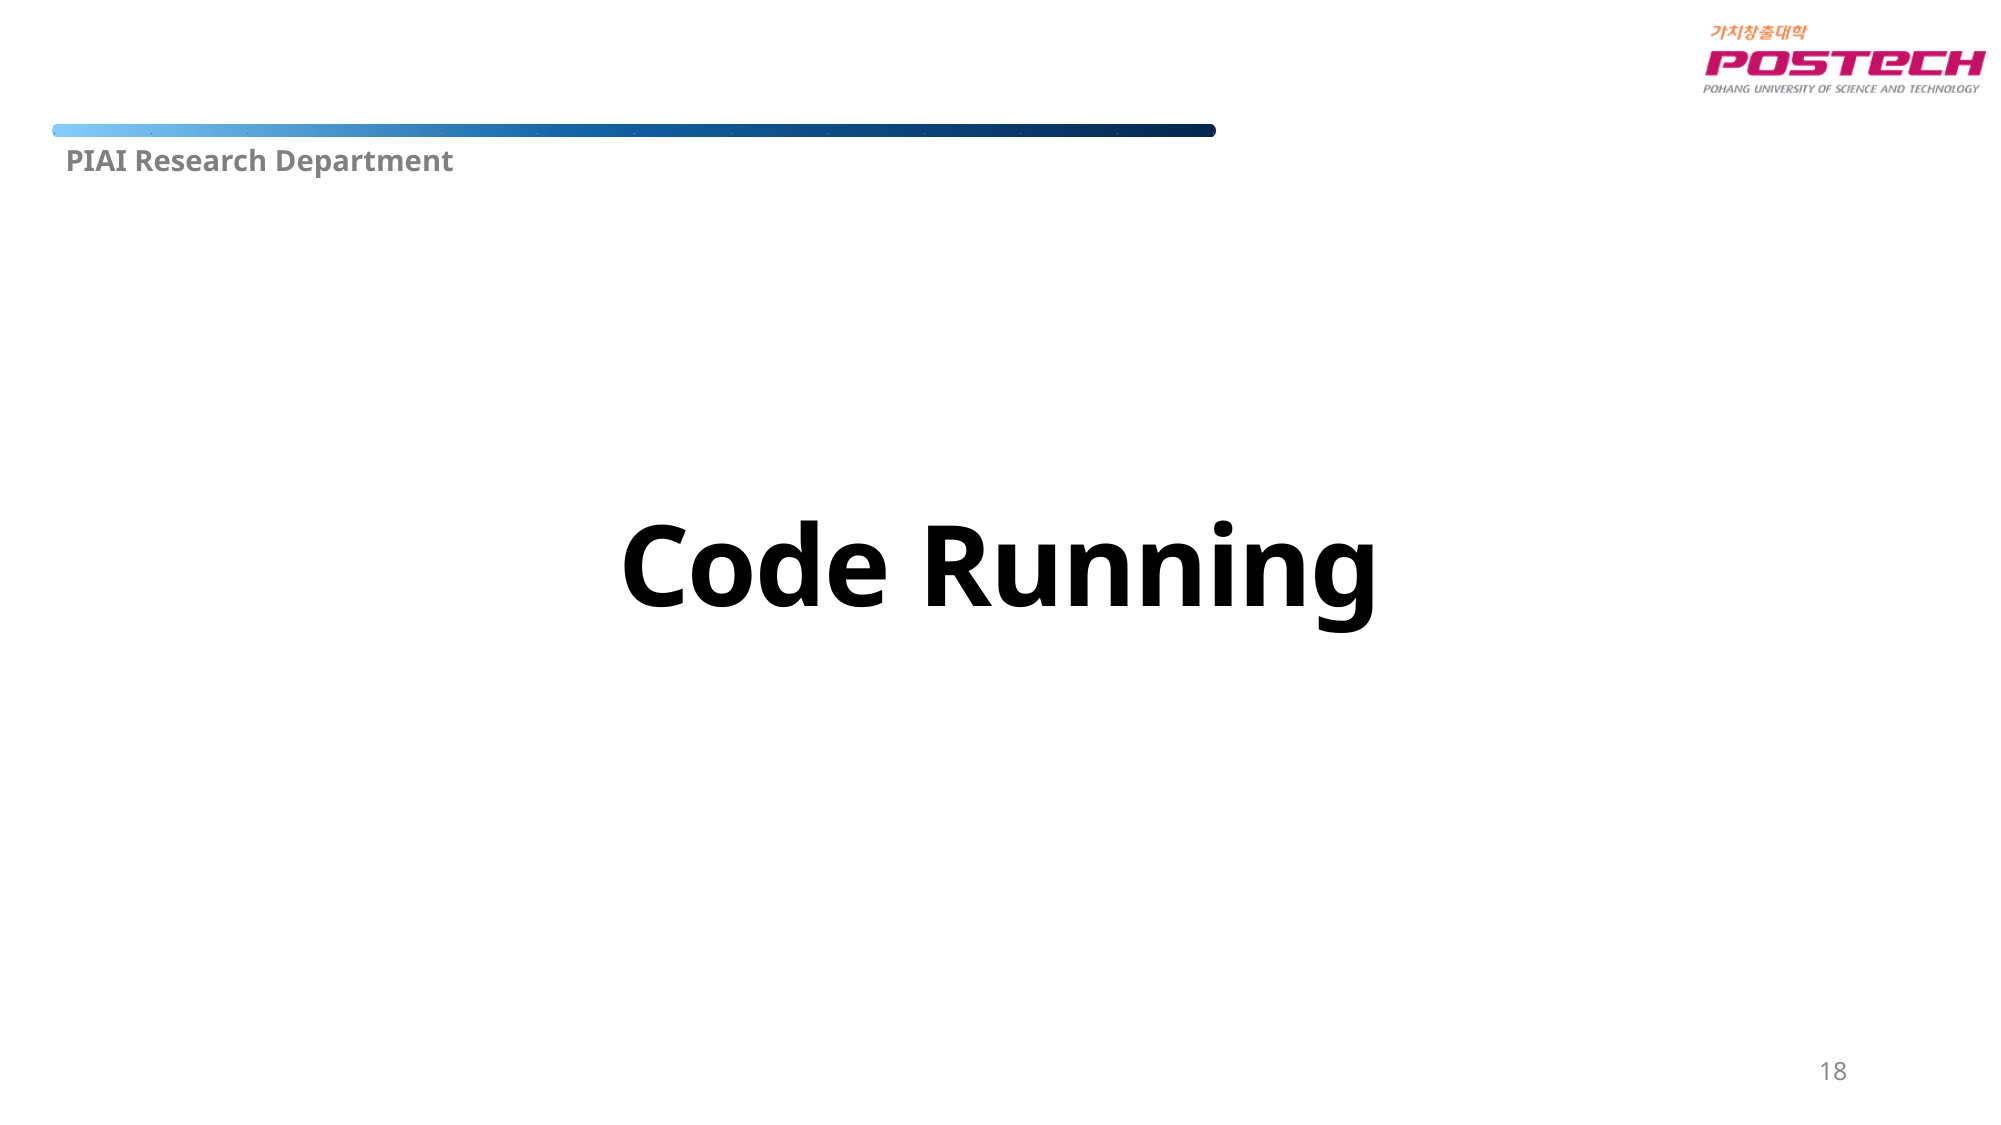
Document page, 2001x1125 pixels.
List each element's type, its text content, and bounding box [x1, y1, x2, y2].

slide_number 18 [1412, 1042, 1863, 1103]
picture [1703, 25, 1986, 93]
text_box Code Running [603, 486, 1397, 637]
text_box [50, 36, 1340, 186]
